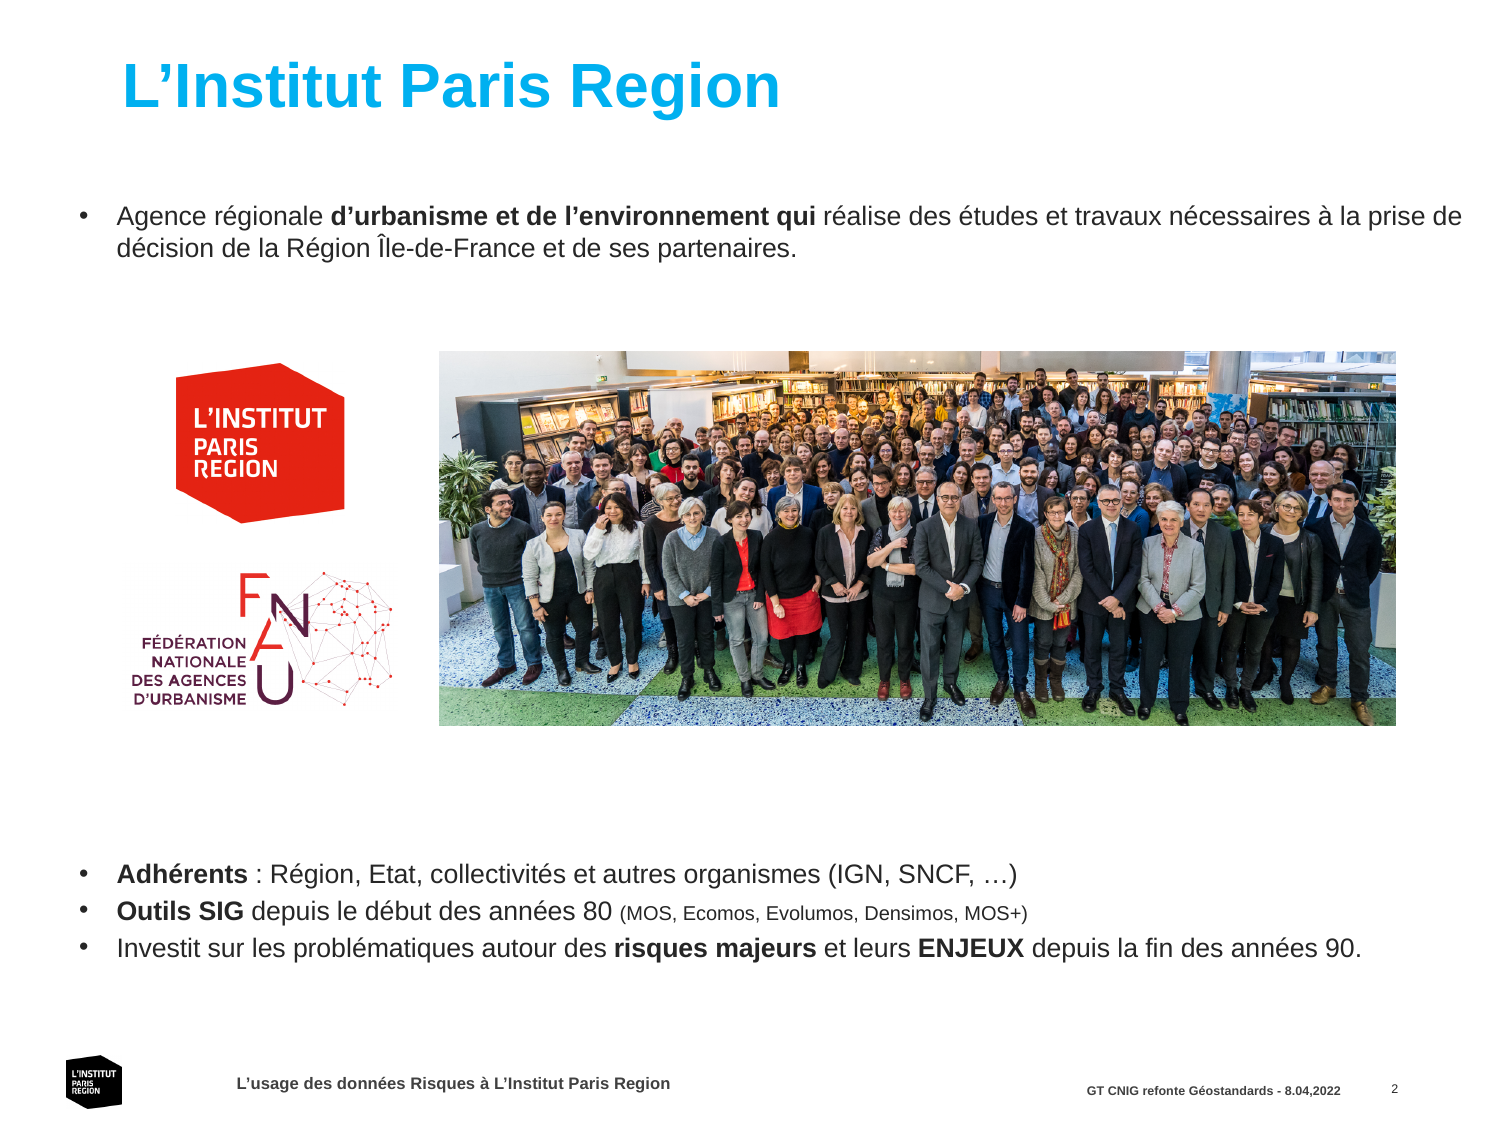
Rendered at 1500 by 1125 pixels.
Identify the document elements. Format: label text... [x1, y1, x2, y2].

slide_number L’usage des données Risques à L’Institut Paris Region [236, 1064, 961, 1101]
picture [66, 1055, 122, 1109]
picture [439, 351, 1396, 726]
footer GT CNIG refonte Géostandards - 8.04,2022 [951, 1072, 1341, 1109]
title L’Institut Paris Region [122, 45, 1399, 164]
picture [175, 362, 345, 524]
picture [122, 562, 398, 711]
list Agence régionale d’urbanisme et de l’environnement qui réalise des études et travaux nécessaires à la prise de décision de la Région Île-de-France et de ses partenaires. Adhérents : Région, Etat, collectivités et autres organismes (IGN, SNCF, …) Outils SIG depuis le début des années 80 (MOS, Ecomos, Evolumos, Densimos, MOS+) Investit sur les problématiques autour des risques majeurs et leurs ENJEUX depuis la fin des années 90. [79, 182, 1470, 972]
